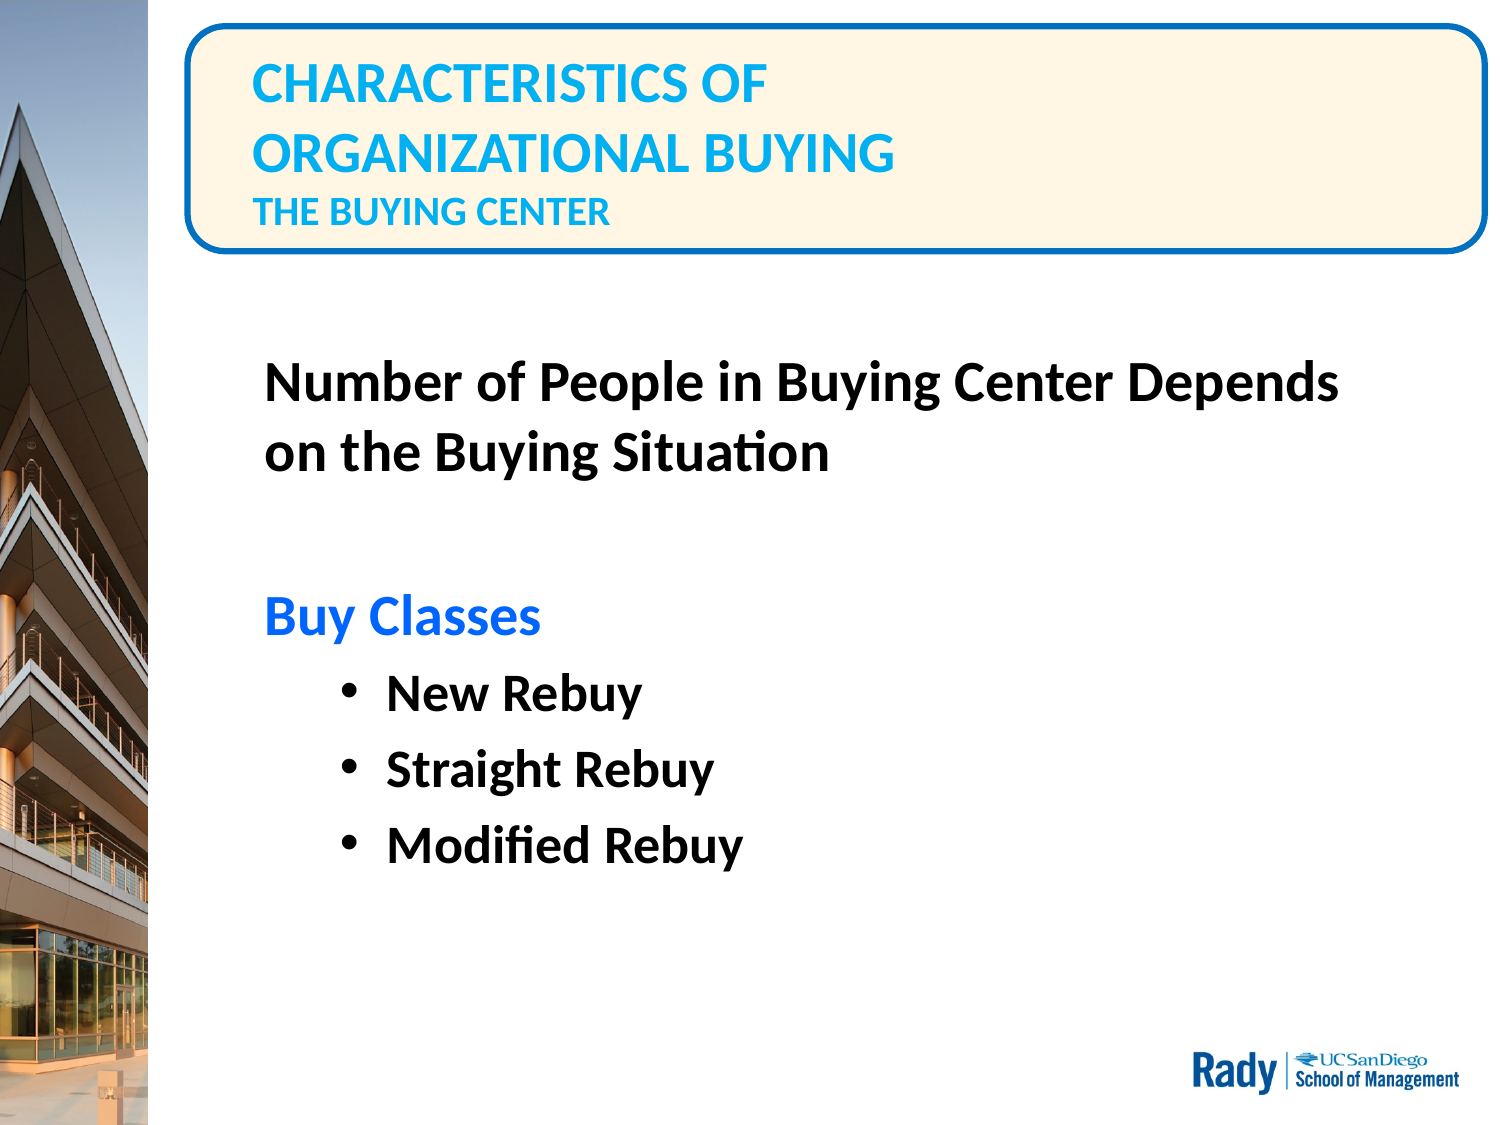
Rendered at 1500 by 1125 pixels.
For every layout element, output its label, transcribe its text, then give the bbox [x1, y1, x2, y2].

list Number of People in Buying Center Depends on the Buying Situation Buy Classes New Rebuy Straight Rebuy Modified Rebuy [249, 335, 1426, 1006]
picture [0, 0, 148, 1125]
text_box [187, 26, 1485, 252]
picture [1187, 1044, 1463, 1101]
title CHARACTERISTICS OF ORGANIZATIONAL BUYING THE BUYING CENTER [237, 44, 1426, 233]
